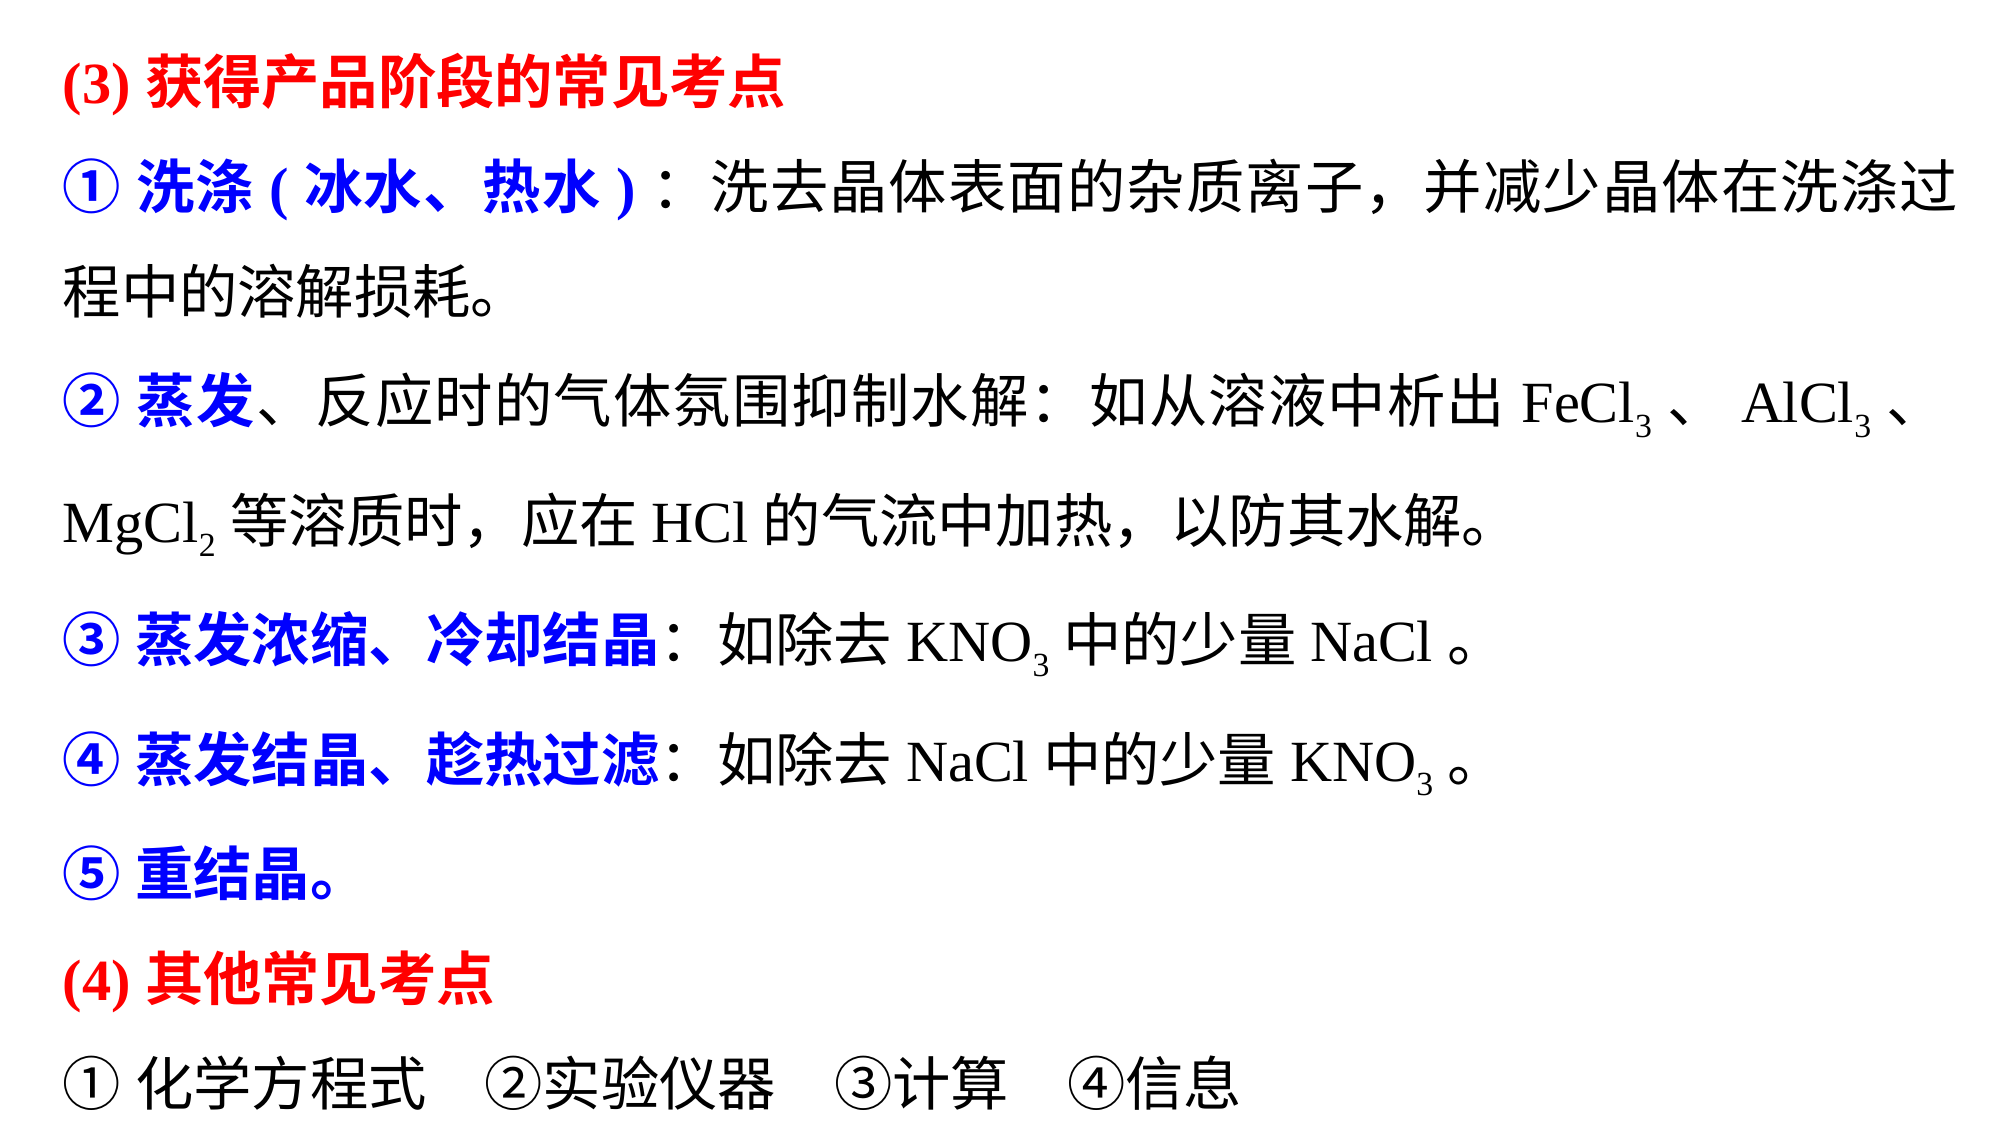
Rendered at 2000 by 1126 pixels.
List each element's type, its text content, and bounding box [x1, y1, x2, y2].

text_box (3)获得产品阶段的常见考点 ①洗涤(冰水、热水)：洗去晶体表面的杂质离子，并减少晶体在洗涤过程中的溶解损耗。 ②蒸发、反应时的气体氛围抑制水解：如从溶液中析出FeCl3、AlCl3、MgCl2等溶质时，应在HCl的气流中加热，以防其水解。 ③蒸发浓缩、冷却结晶：如除去KNO3中的少量NaCl。 ④蒸发结晶、趁热过滤：如除去NaCl中的少量KNO3。 ⑤重结晶。 (4)其他常见考点 ①化学方程式 ②实验仪器 ③计算 ④信息 [42, 0, 1979, 1126]
